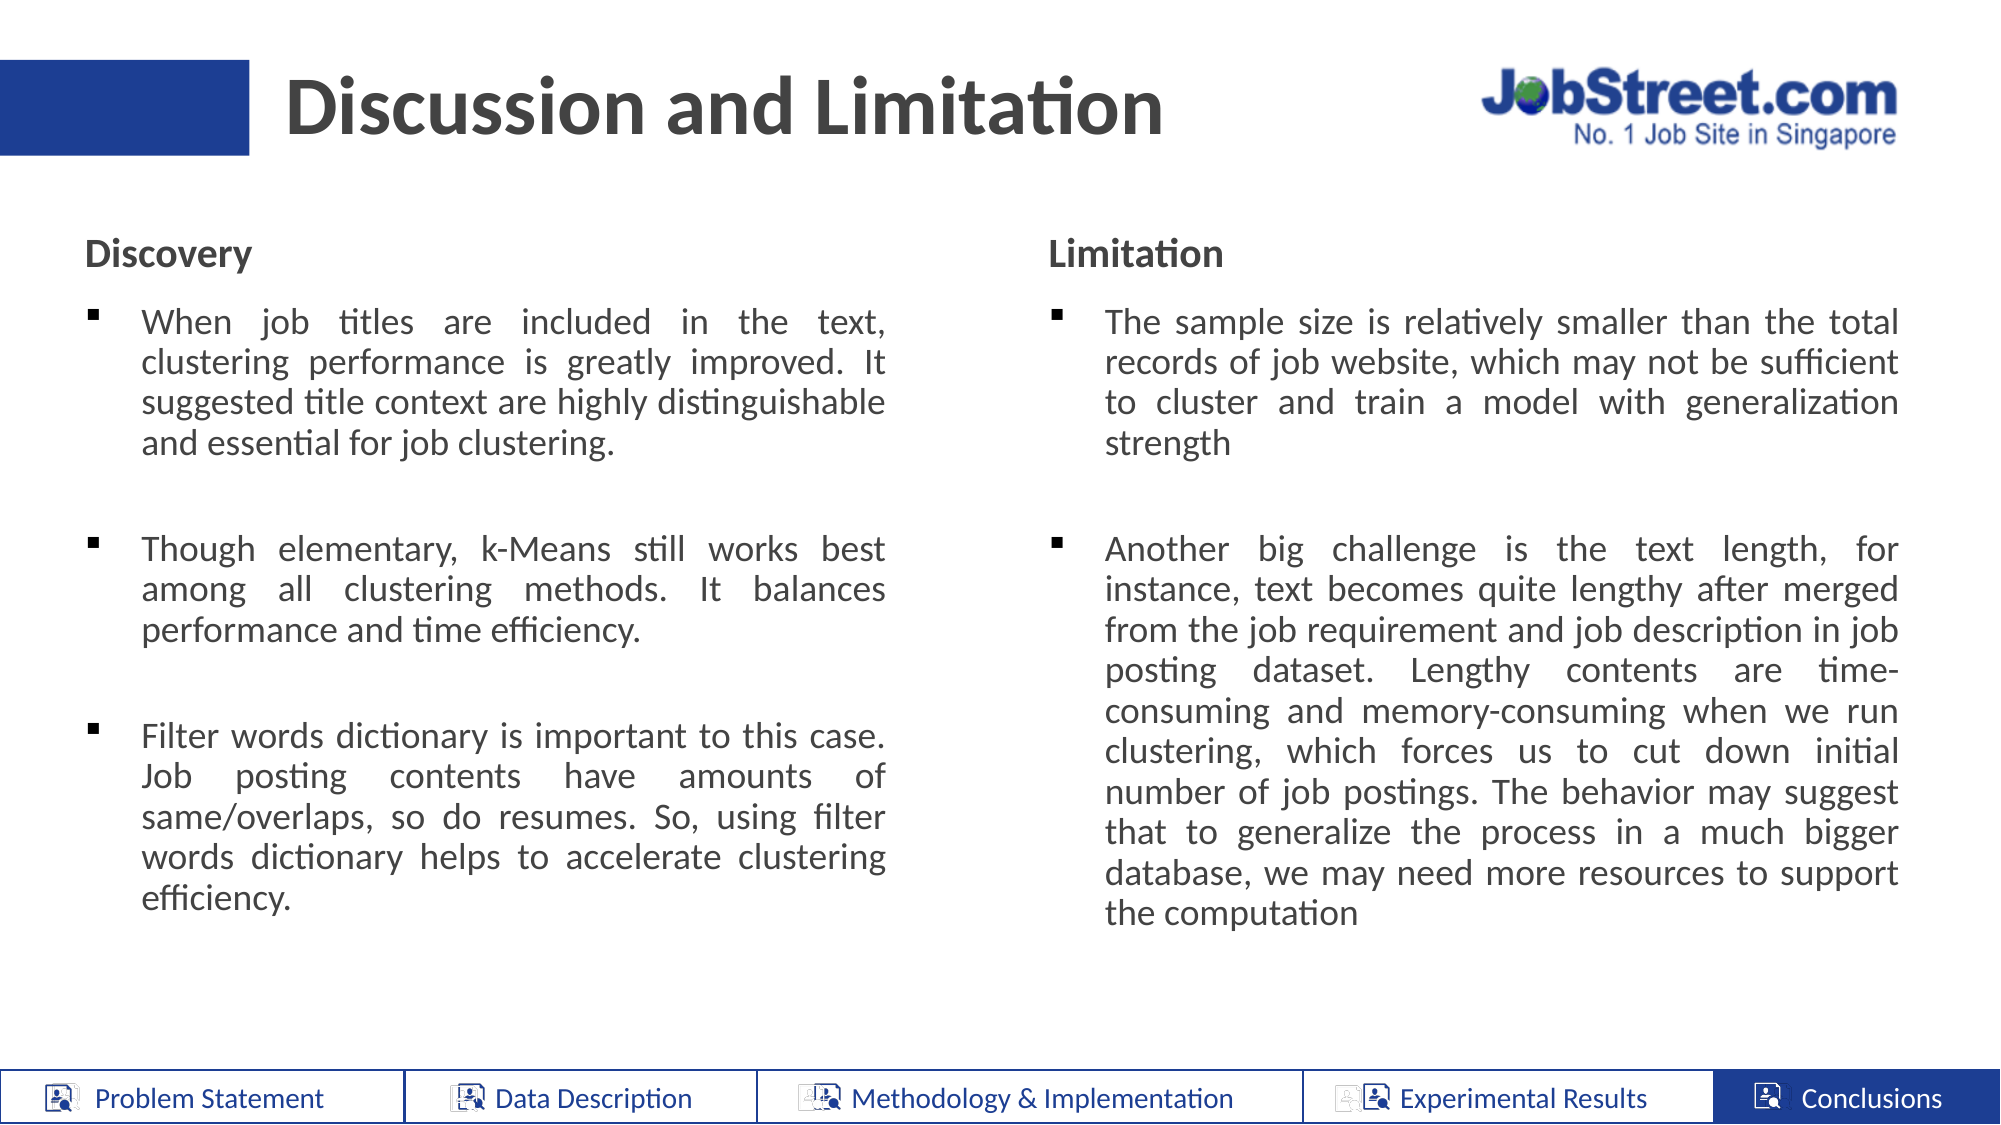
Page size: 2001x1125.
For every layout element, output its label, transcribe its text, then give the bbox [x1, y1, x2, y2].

picture [1752, 1081, 1793, 1112]
picture [448, 1081, 486, 1115]
text_box [1302, 1070, 1714, 1124]
text_box Conclusions [1786, 1071, 1960, 1123]
text_box [1714, 1070, 2000, 1124]
text_box Data Description [480, 1071, 711, 1123]
picture [1452, 42, 1914, 170]
text_box [404, 1070, 756, 1124]
text_box Experimental Results [1384, 1071, 1667, 1123]
text_box Discussion and Limitation [270, 28, 1863, 187]
text_box Limitation The sample size is relatively smaller than the total records of job website, which may not be sufficient to cluster and train a model with generalization strength Another big challenge is the text length, for instance, text becomes quite lengthy after merged from the job requirement and job description in job posting dataset. Lengthy contents are time-consuming and memory-consuming when we run clustering, which forces us to cut down initial number of job postings. The behavior may suggest that to generalize the process in a much bigger database, we may need more resources to support the computation [1004, 224, 1916, 988]
text_box [0, 1070, 404, 1124]
text_box [0, 59, 250, 156]
text_box [756, 1070, 1302, 1124]
picture [1332, 1081, 1391, 1115]
picture [43, 1081, 81, 1114]
text_box Discovery When job titles are included in the text, clustering performance is greatly improved. It suggested title context are highly distinguishable and essential for job clustering. Though elementary, k-Means still works best among all clustering methods. It balances performance and time efficiency. Filter words dictionary is important to this case. Job posting contents have amounts of same/overlaps, so do resumes. So, using filter words dictionary helps to accelerate clustering efficiency. [40, 224, 902, 988]
text_box Problem Statement [79, 1071, 348, 1123]
text_box Methodology & Implementation [836, 1071, 1254, 1123]
picture [796, 1081, 842, 1113]
